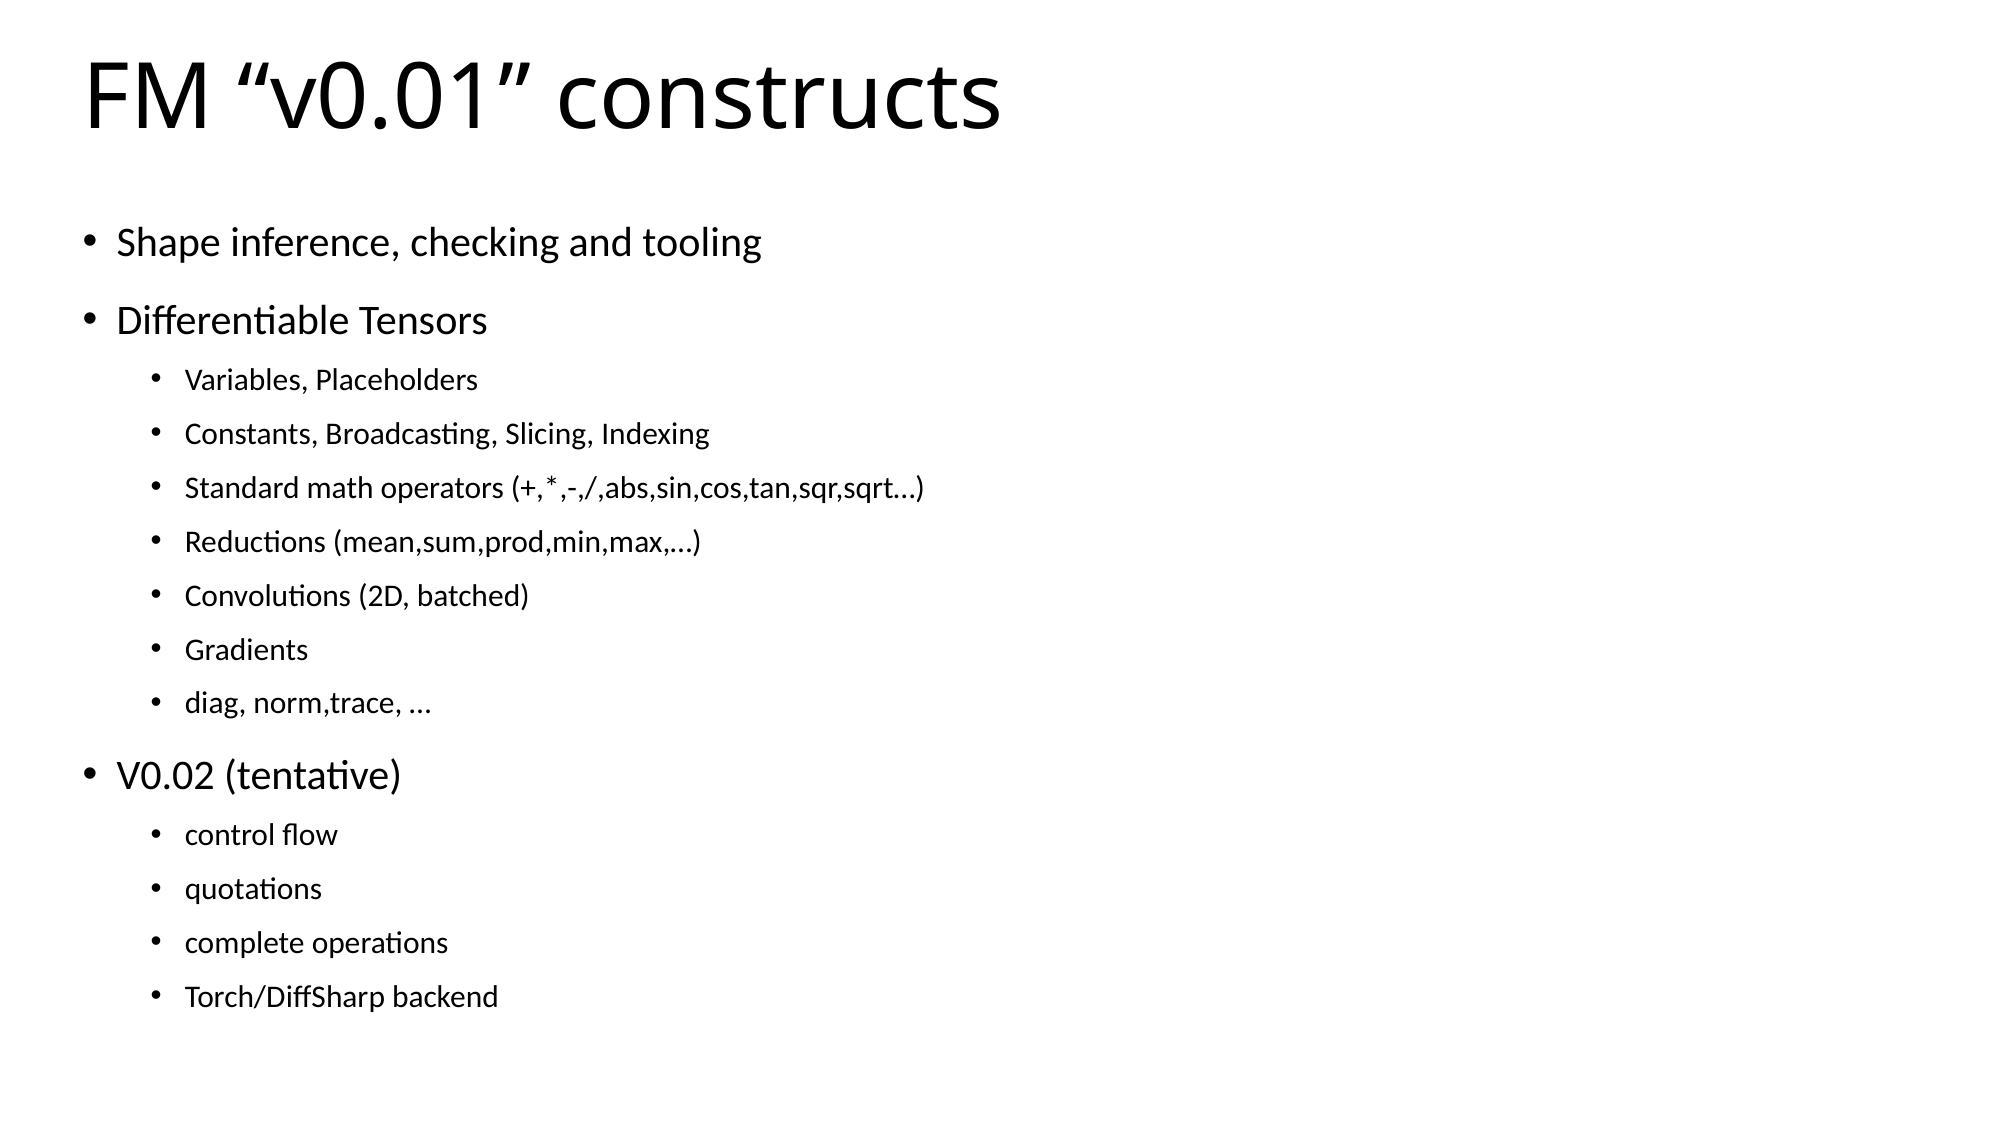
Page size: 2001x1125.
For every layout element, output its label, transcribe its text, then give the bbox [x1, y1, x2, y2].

list Shape inference, checking and tooling Differentiable Tensors Variables, Placeholders Constants, Broadcasting, Slicing, Indexing Standard math operators (+,*,-,/,abs,sin,cos,tan,sqr,sqrt…) Reductions (mean,sum,prod,min,max,…) Convolutions (2D, batched) Gradients diag, norm,trace, … V0.02 (tentative) control flow quotations complete operations Torch/DiffSharp backend [67, 197, 1949, 1026]
title FM “v0.01” constructs [67, 33, 1793, 165]
